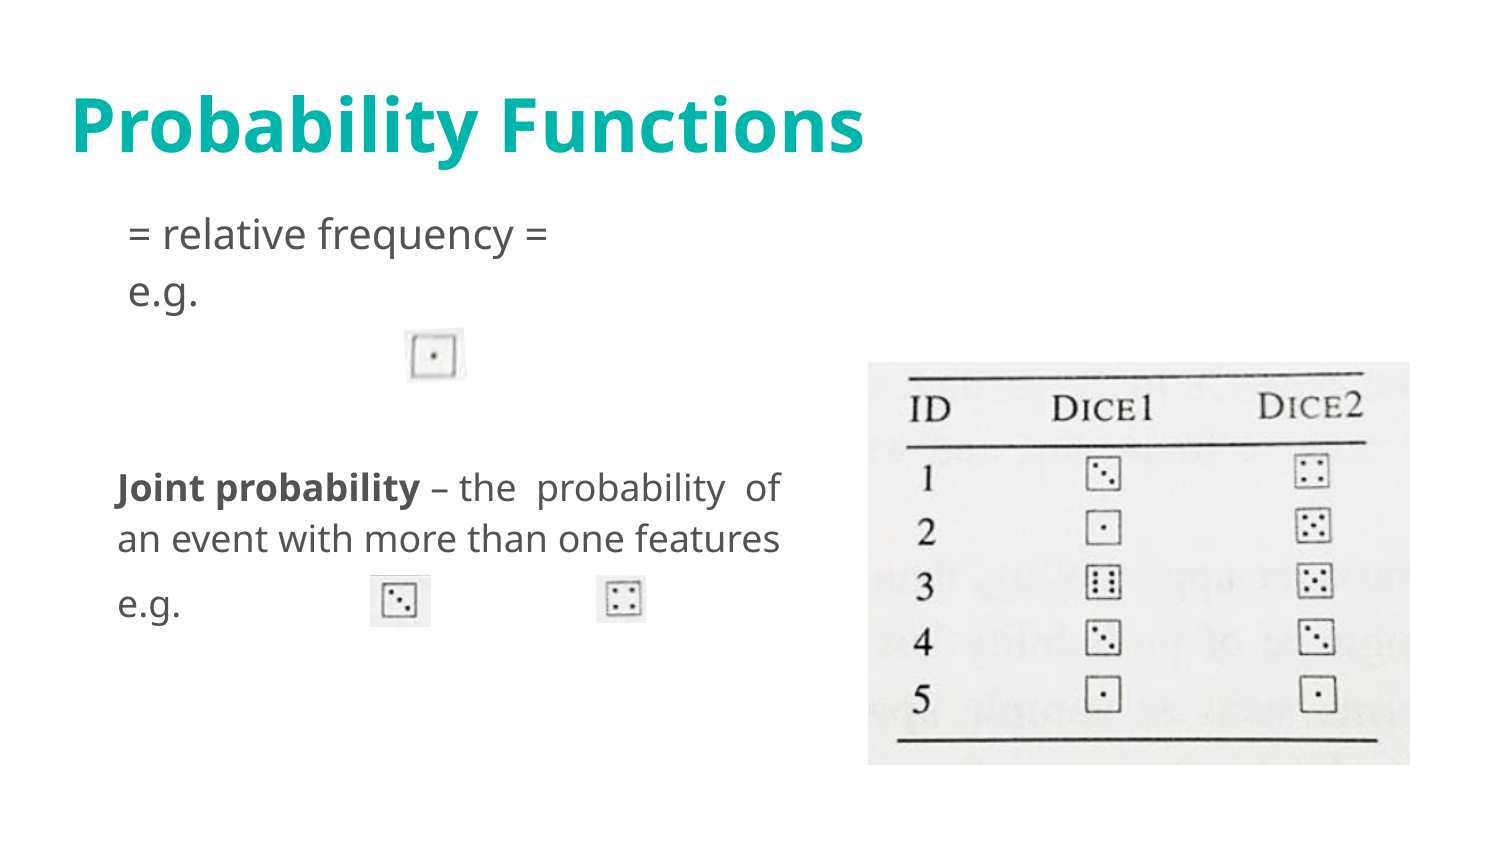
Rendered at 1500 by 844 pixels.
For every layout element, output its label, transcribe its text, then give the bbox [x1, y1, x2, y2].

picture [403, 327, 467, 384]
picture [868, 292, 1410, 835]
picture [596, 573, 646, 624]
picture [369, 569, 431, 632]
title Probability Functions [54, 42, 1405, 183]
